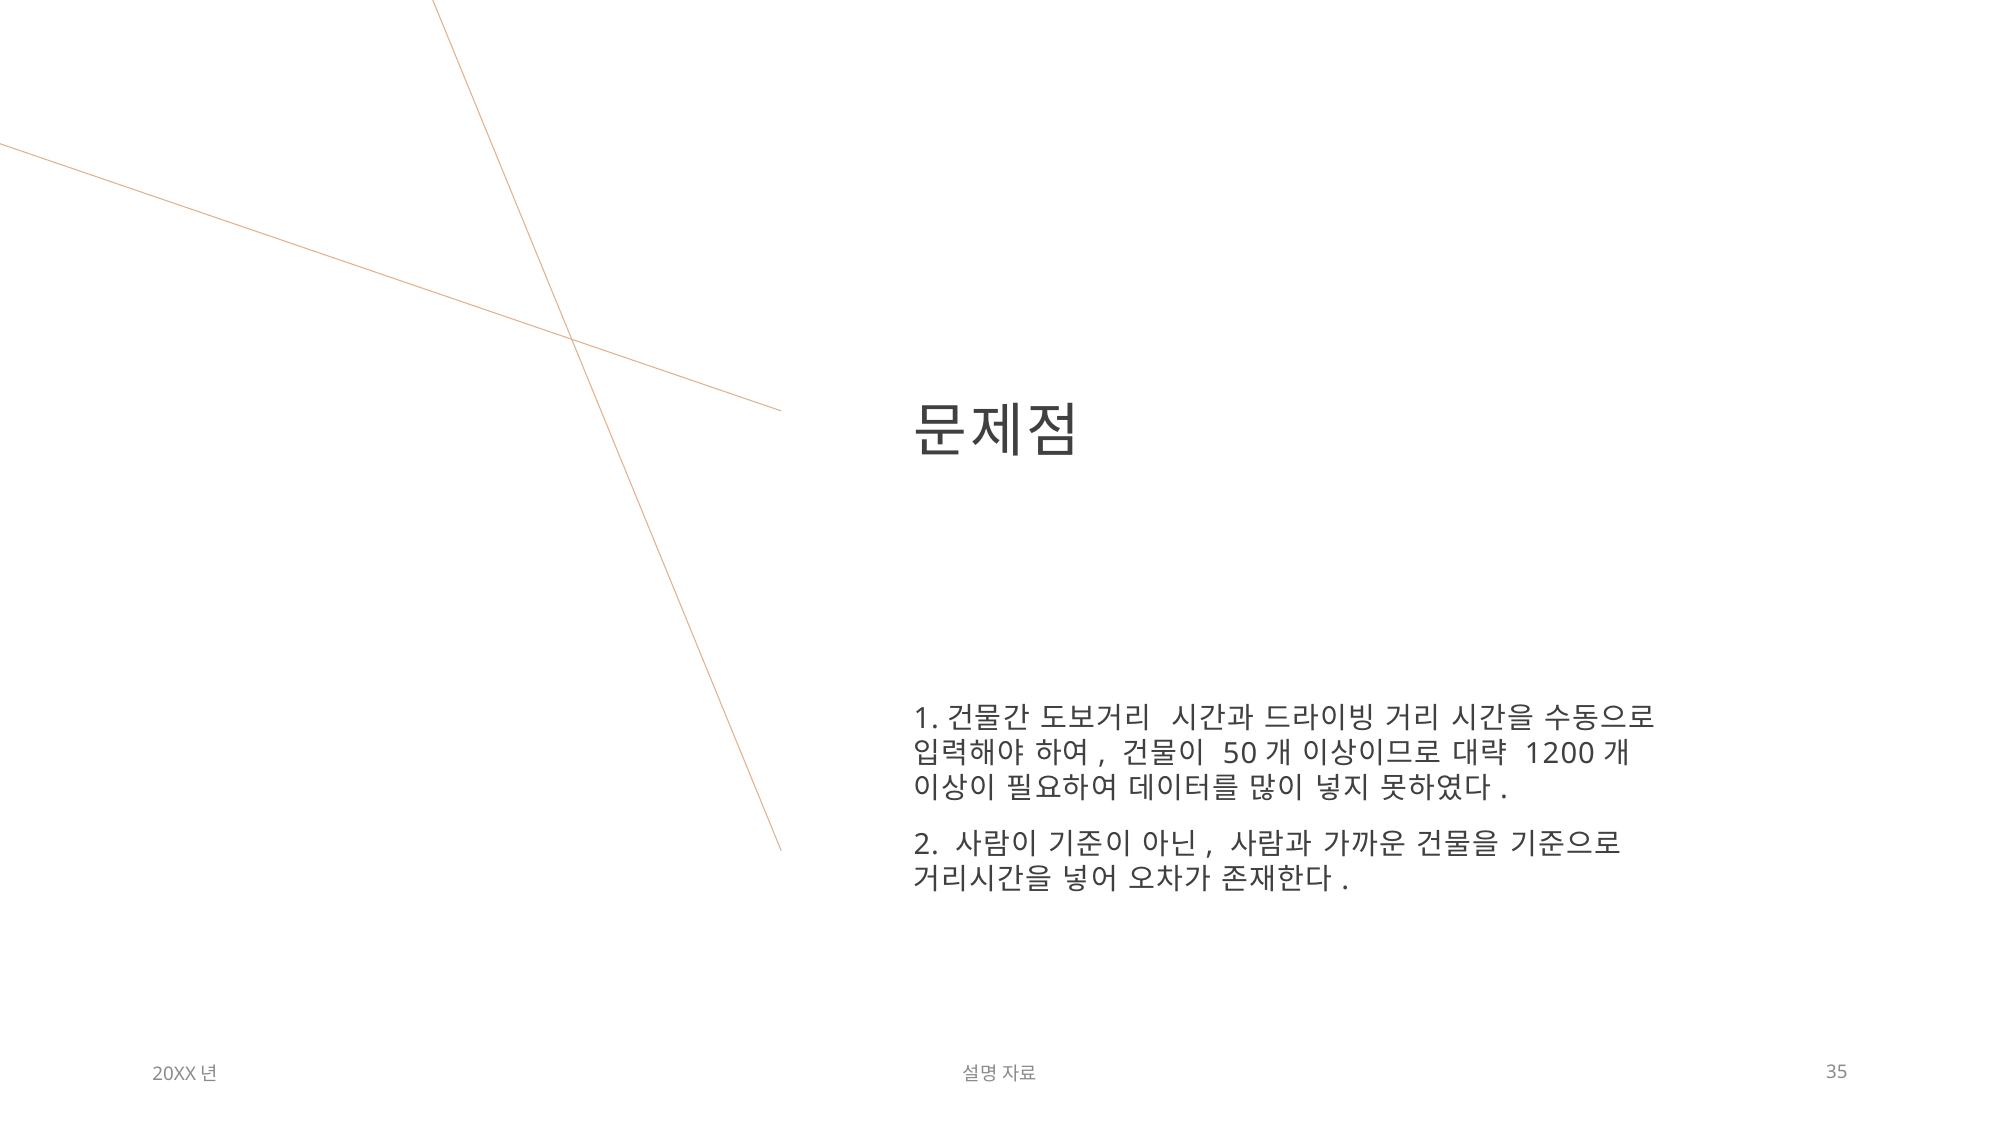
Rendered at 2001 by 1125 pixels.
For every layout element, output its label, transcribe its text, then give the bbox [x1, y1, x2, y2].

slide_number 20XX년 [137, 1042, 588, 1103]
footer 설명 자료 [662, 1042, 1338, 1103]
slide_number 35 [1412, 1042, 1863, 1103]
list 1.건물간 도보거리 시간과 드라이빙 거리 시간을 수동으로 입력해야 하여, 건물이 50개 이상이므로 대략 1200개 이상이 필요하여 데이터를 많이 넣지 못하였다. 2. 사람이 기준이 아닌, 사람과 가까운 건물을 기준으로 거리시간을 넣어 오차가 존재한다. [898, 544, 1737, 903]
title 문제점 [898, 274, 1737, 472]
